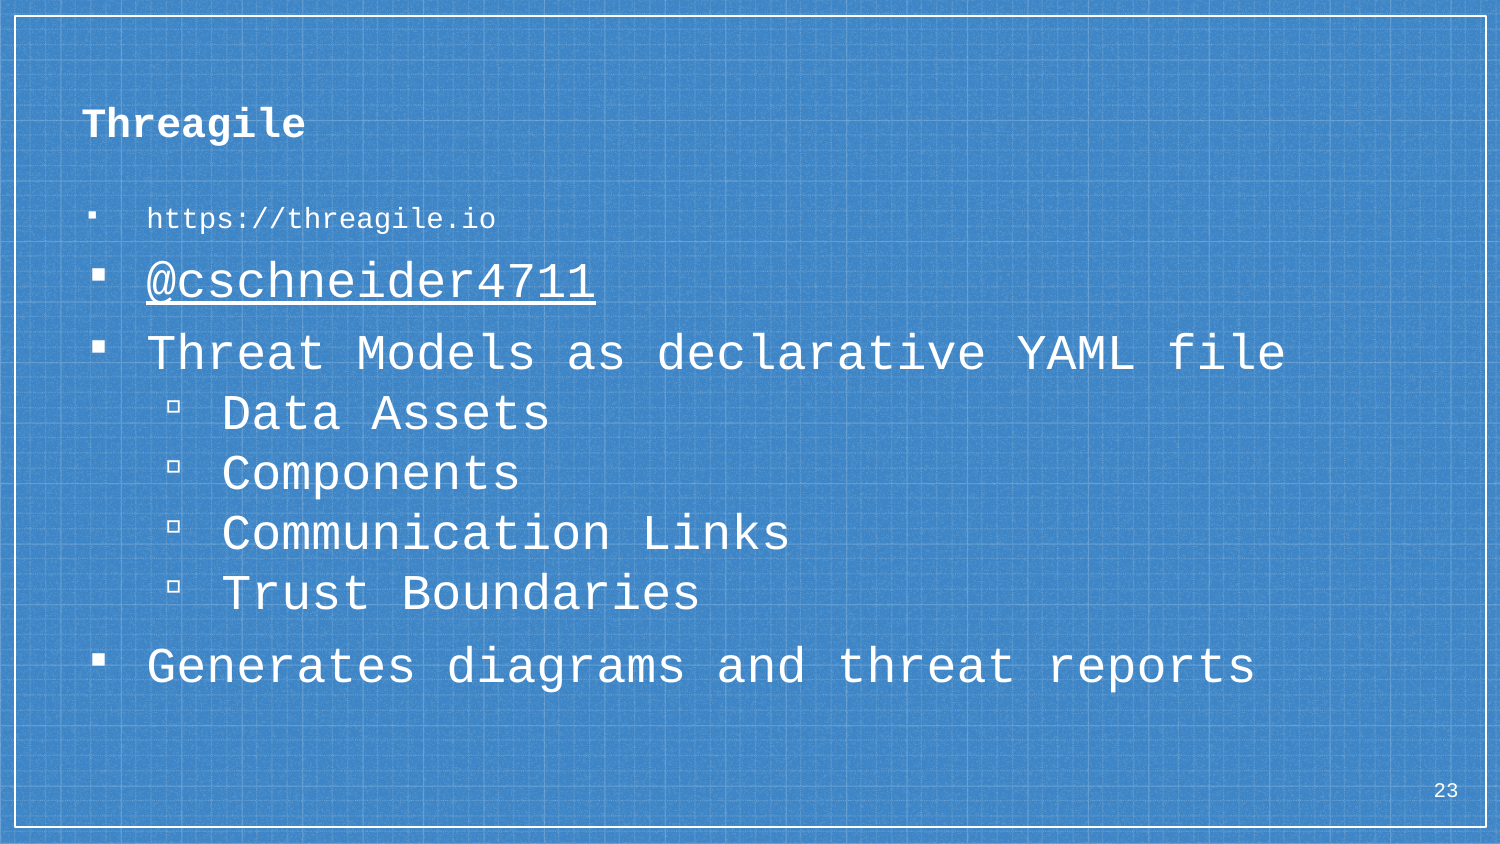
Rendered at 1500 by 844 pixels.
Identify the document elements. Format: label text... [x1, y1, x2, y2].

slide_number 23 [1398, 761, 1474, 810]
title Threagile [66, 81, 1417, 149]
picture [0, 0, 1500, 844]
list https://threagile.io @cschneider4711 Threat Models as declarative YAML file Data Assets Components Communication Links Trust Boundaries Generates diagrams and threat reports [56, 184, 1417, 782]
